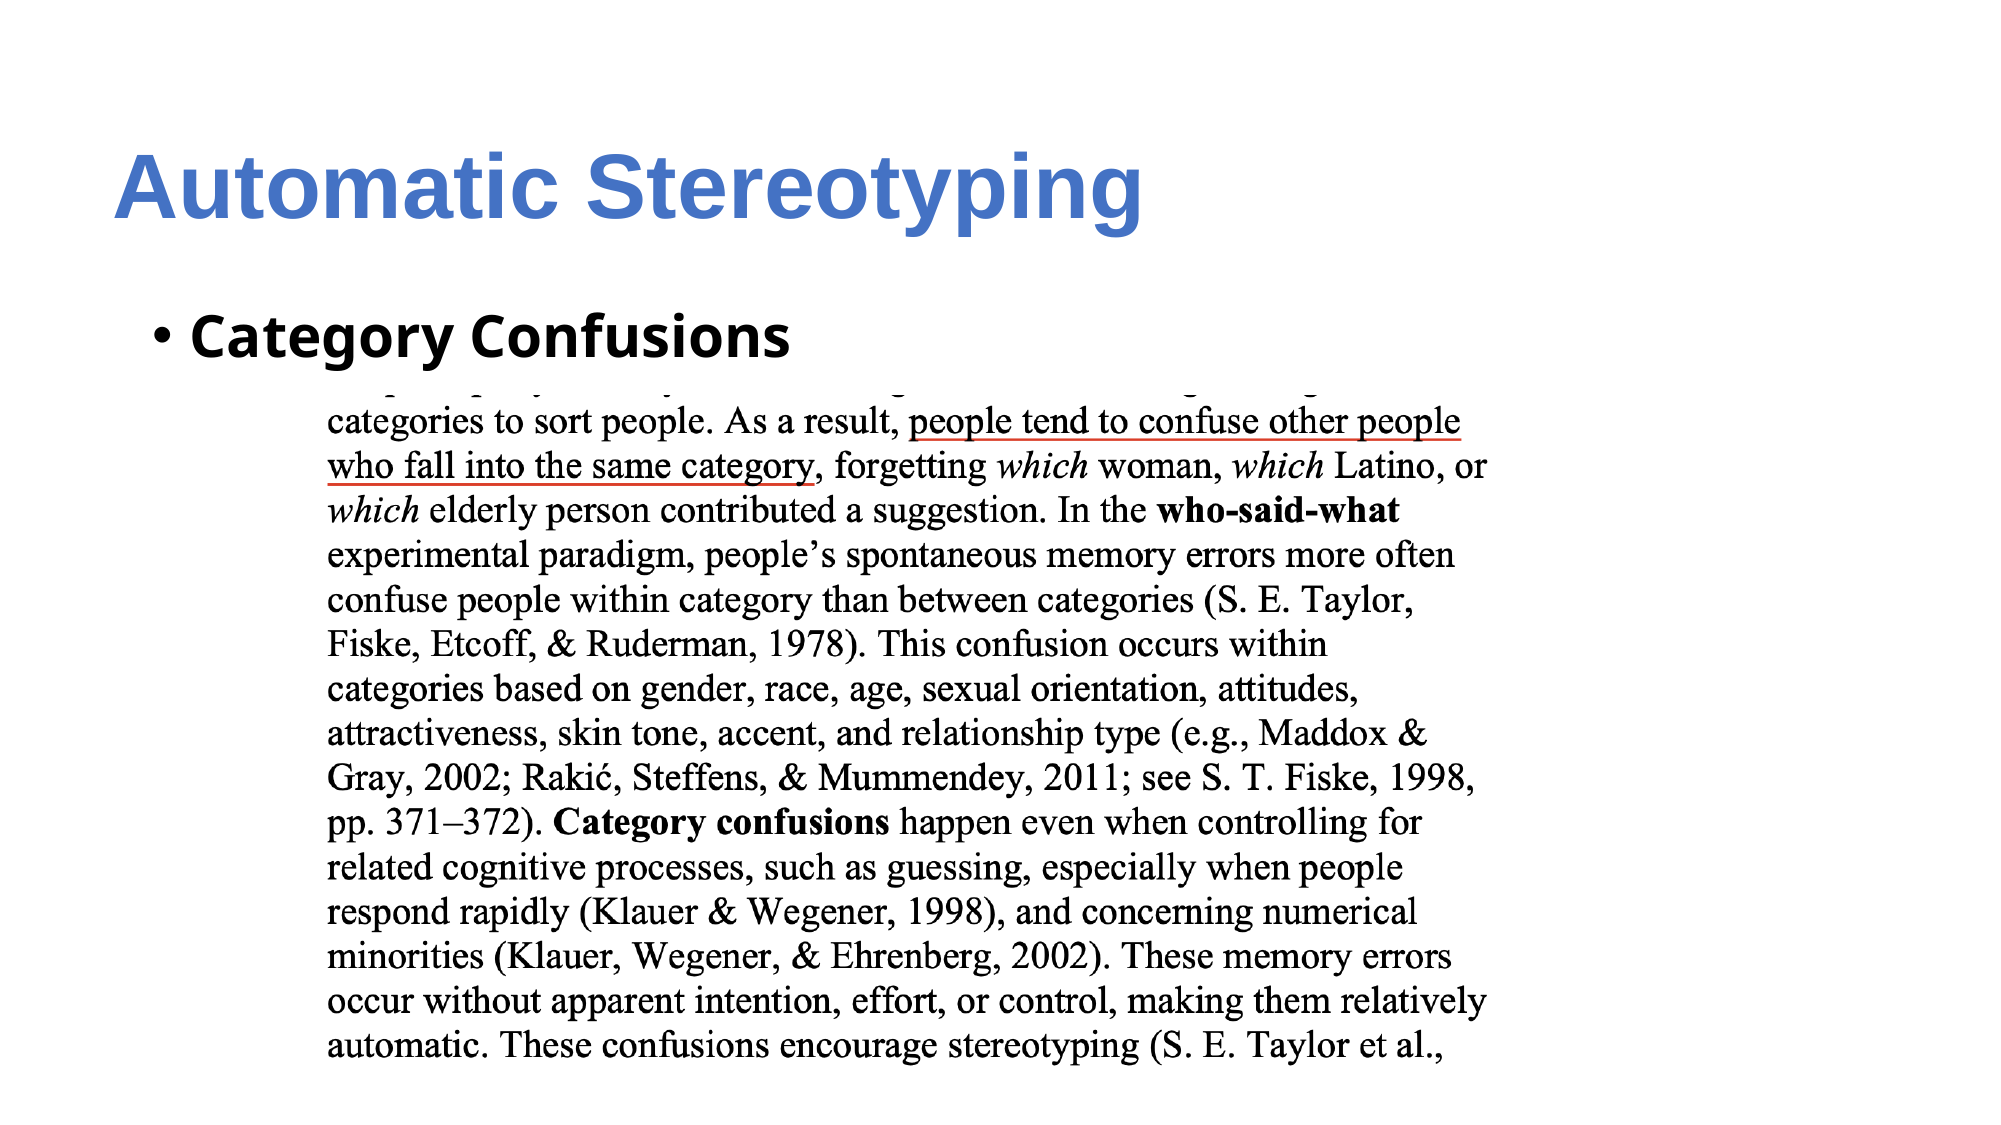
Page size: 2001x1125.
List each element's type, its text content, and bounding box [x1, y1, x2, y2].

picture [310, 395, 1497, 1070]
title Automatic Stereotyping [97, 55, 1903, 322]
list Category Confusions [137, 299, 1863, 1014]
